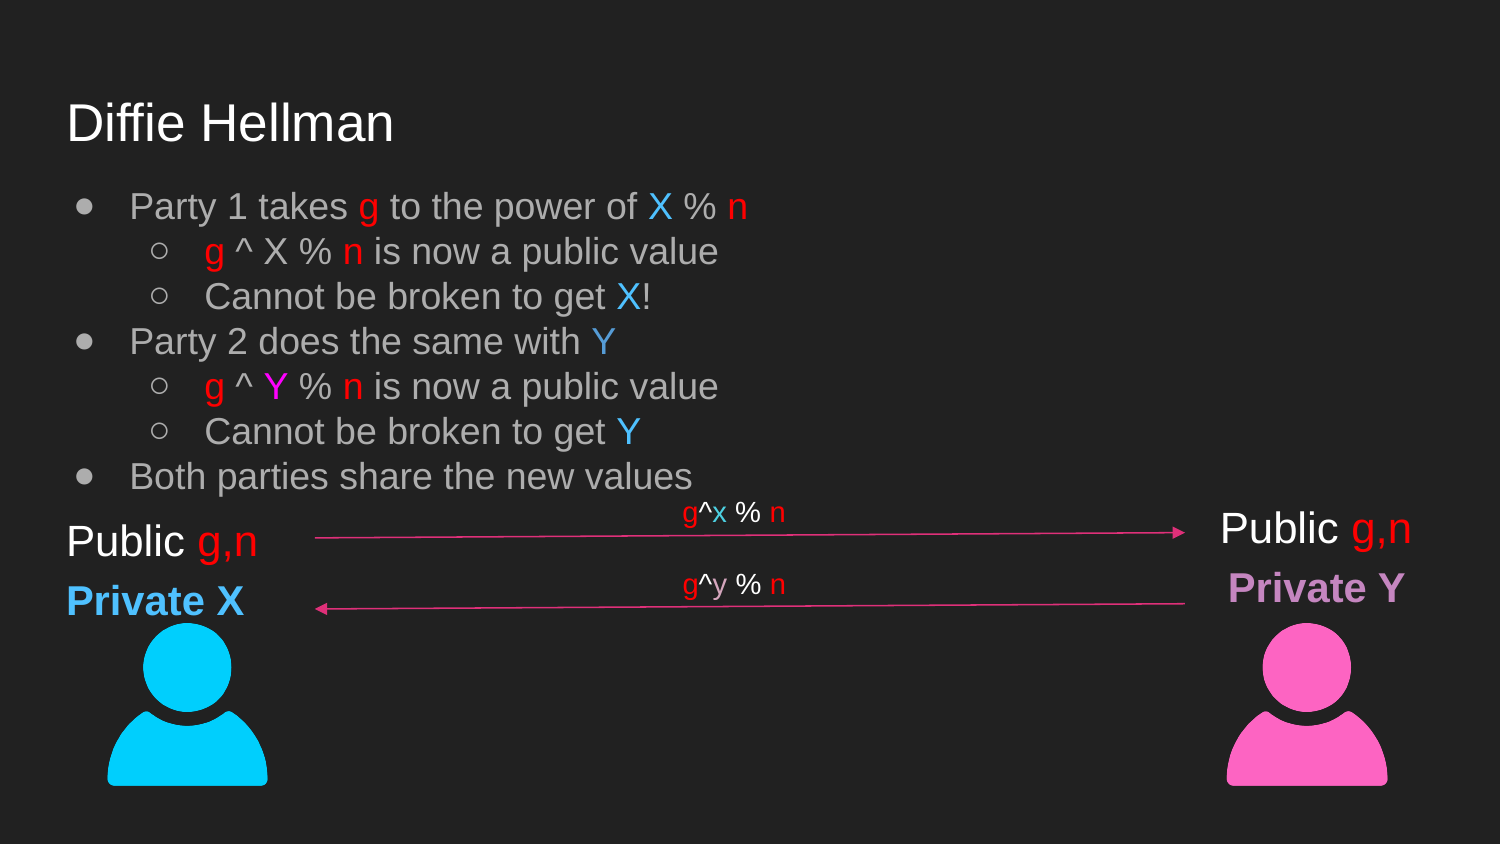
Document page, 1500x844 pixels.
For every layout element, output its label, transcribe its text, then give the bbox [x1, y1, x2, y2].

title Diffie Hellman [51, 72, 1449, 167]
text_box Public g,n [1204, 485, 1483, 561]
text_box Party 1 takes g to the power of X % n g ^ X % n is now a public value Cannot be broken to get X! Party 2 does the same with Y g ^ Y % n is now a public value Cannot be broken to get Y Both parties share the new values [39, 166, 1160, 498]
text_box Private X [51, 558, 542, 635]
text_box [314, 603, 1186, 610]
picture [84, 596, 295, 807]
picture [1204, 596, 1415, 807]
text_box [314, 532, 1186, 539]
text_box Public g,n [51, 498, 329, 573]
text_box Private Y [1212, 561, 1423, 622]
text_box g^x % n [667, 478, 826, 531]
text_box g^y % n [667, 550, 1160, 602]
